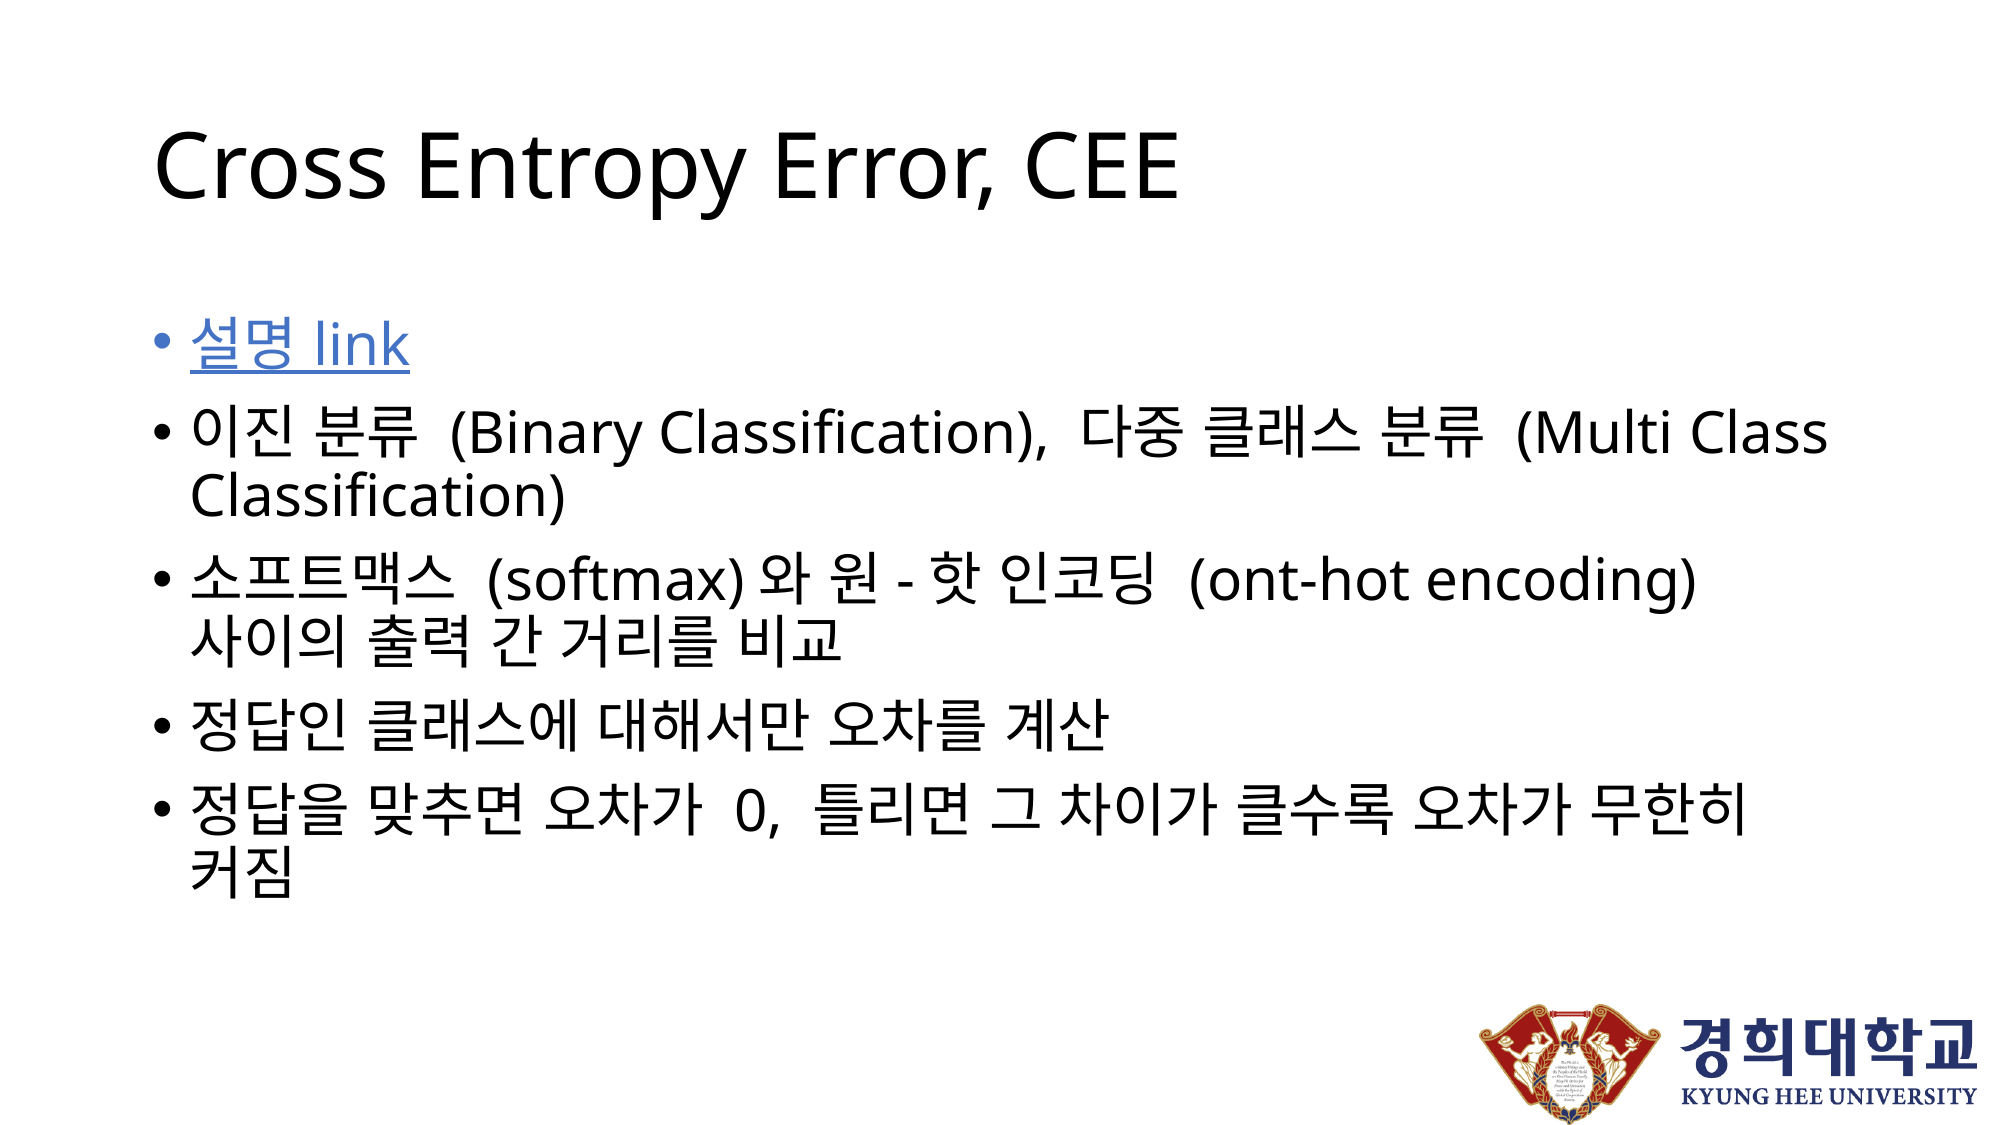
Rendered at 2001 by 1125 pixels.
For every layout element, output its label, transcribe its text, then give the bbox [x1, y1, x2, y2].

list 설명 link 이진 분류 (Binary Classification), 다중 클래스 분류 (Multi Class Classification) 소프트맥스 (softmax)와 원-핫 인코딩 (ont-hot encoding) 사이의 출력 간 거리를 비교 정답인 클래스에 대해서만 오차를 계산 정답을 맞추면 오차가 0, 틀리면 그 차이가 클수록 오차가 무한히 커짐 [137, 299, 1863, 1014]
title Cross Entropy Error, CEE [137, 59, 1863, 278]
picture [1479, 1004, 1977, 1125]
